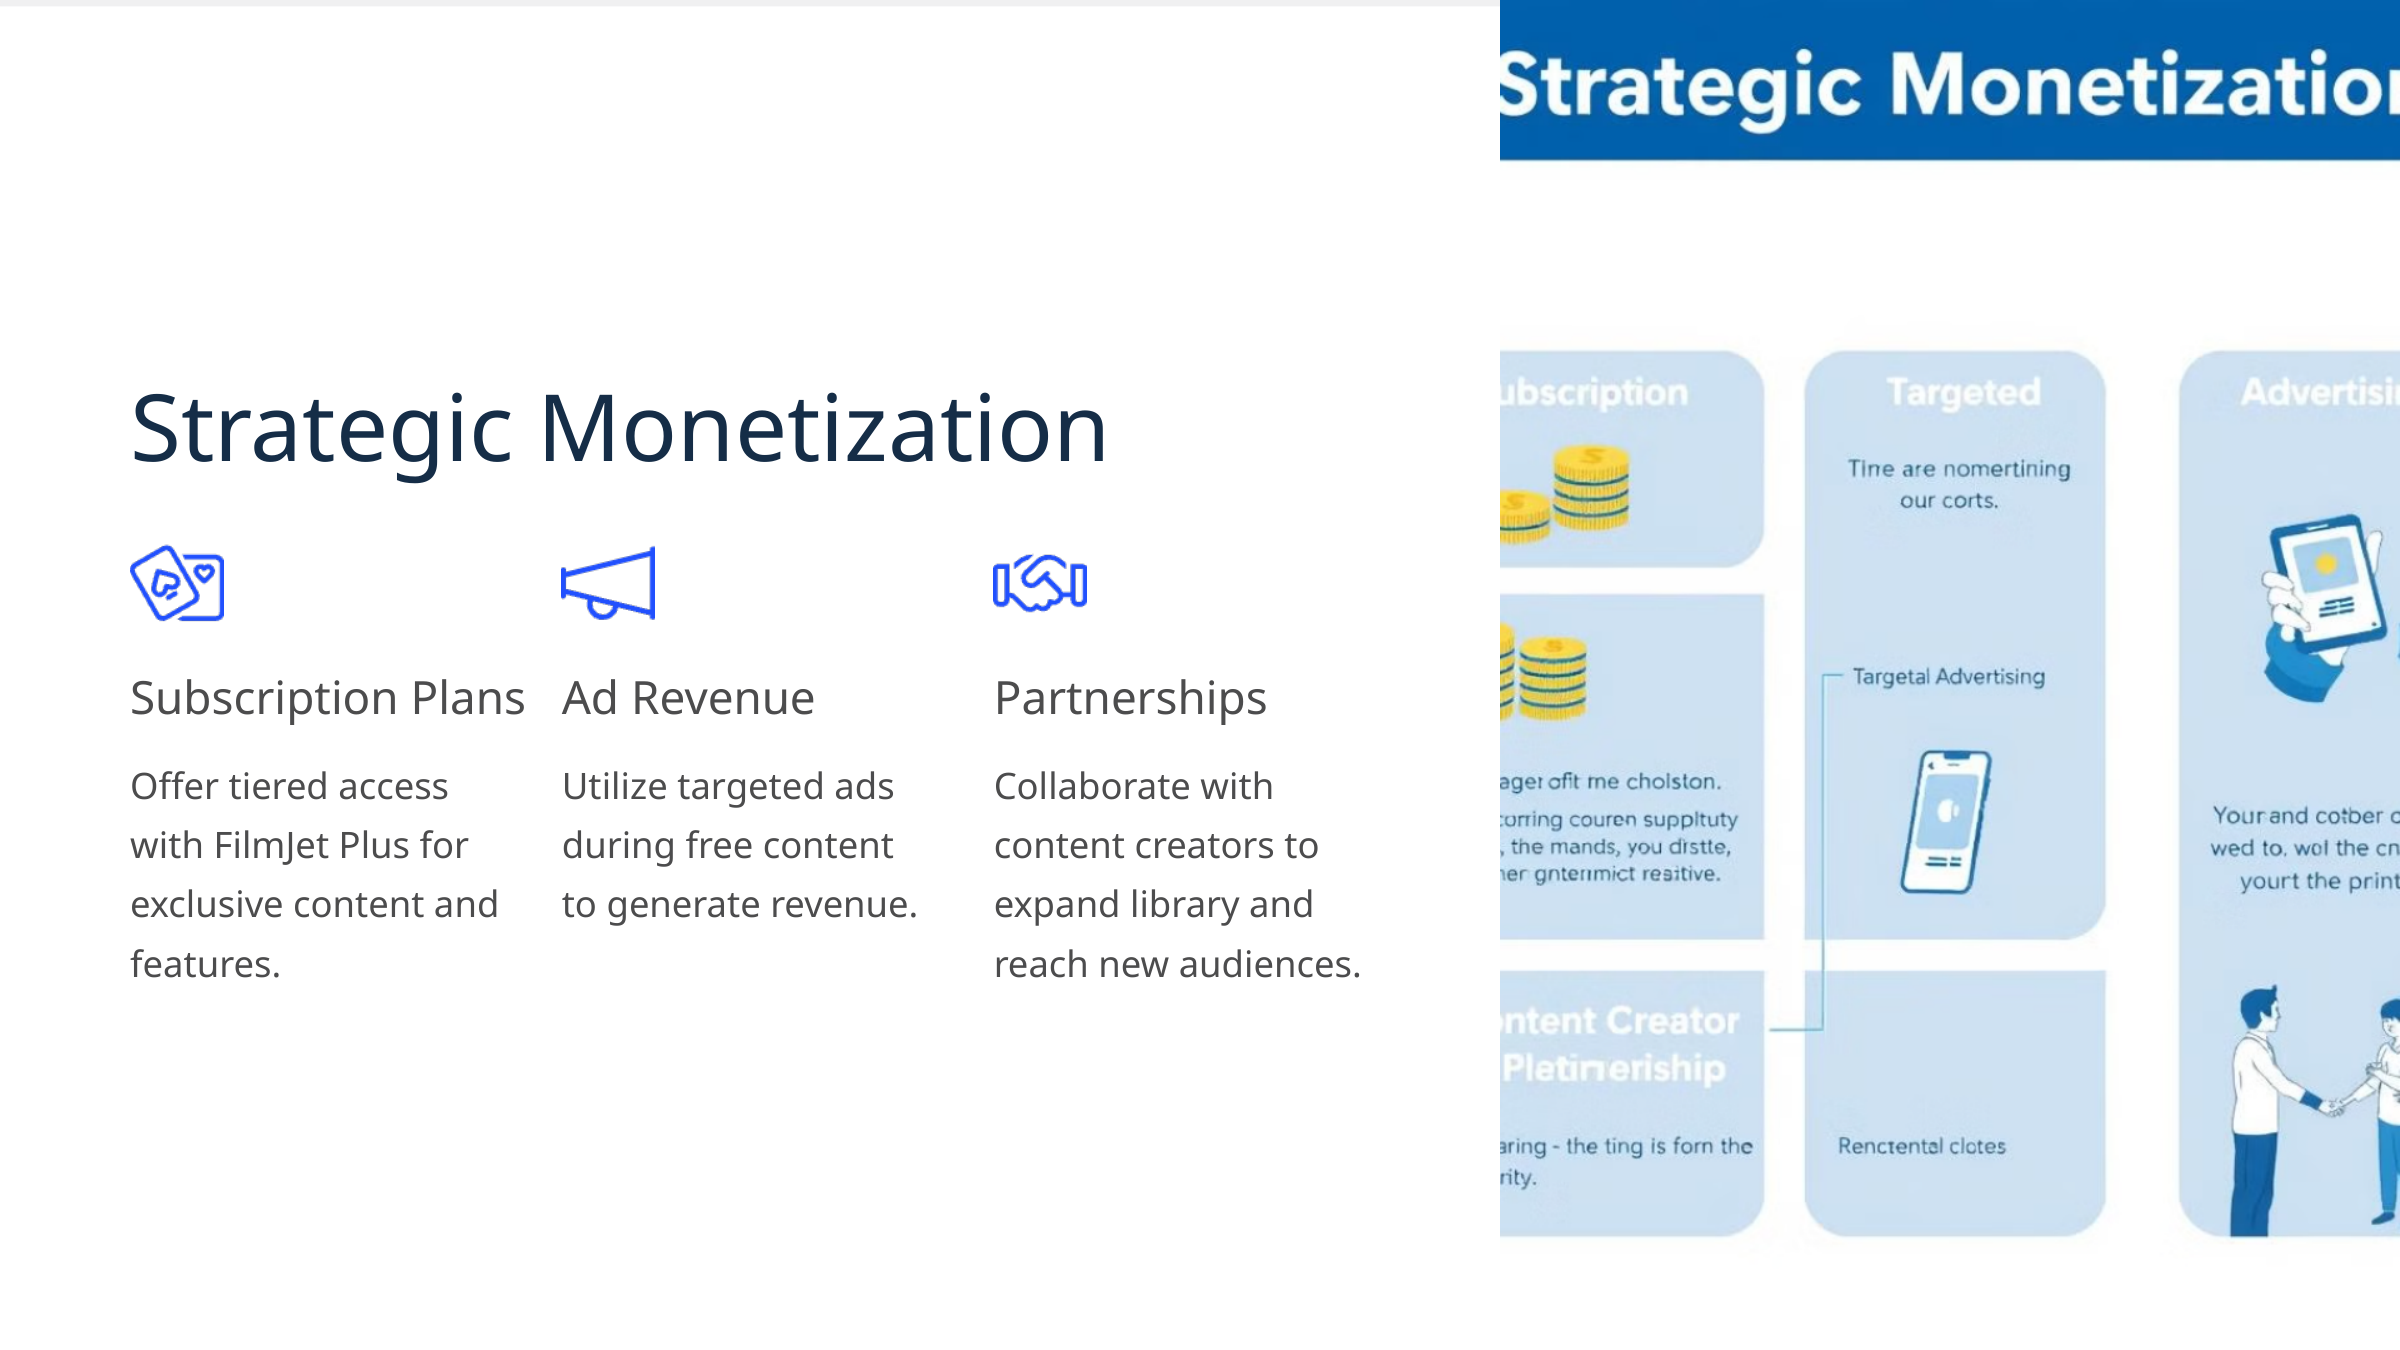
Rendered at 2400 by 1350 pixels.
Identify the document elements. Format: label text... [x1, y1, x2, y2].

picture [130, 536, 224, 630]
text_box Ad Revenue [561, 666, 938, 725]
picture [993, 536, 1087, 630]
picture [1499, 0, 2400, 1350]
text_box Strategic Monetization [130, 364, 1061, 481]
text_box Subscription Plans [130, 666, 507, 725]
text_box Collaborate with content creators to expand library and reach new audiences. [993, 747, 1370, 986]
picture [561, 536, 655, 630]
text_box Partnerships [993, 666, 1370, 725]
text_box Offer tiered access with FilmJet Plus for exclusive content and features. [130, 747, 507, 986]
text_box Utilize targeted ads during free content to generate revenue. [561, 747, 938, 926]
